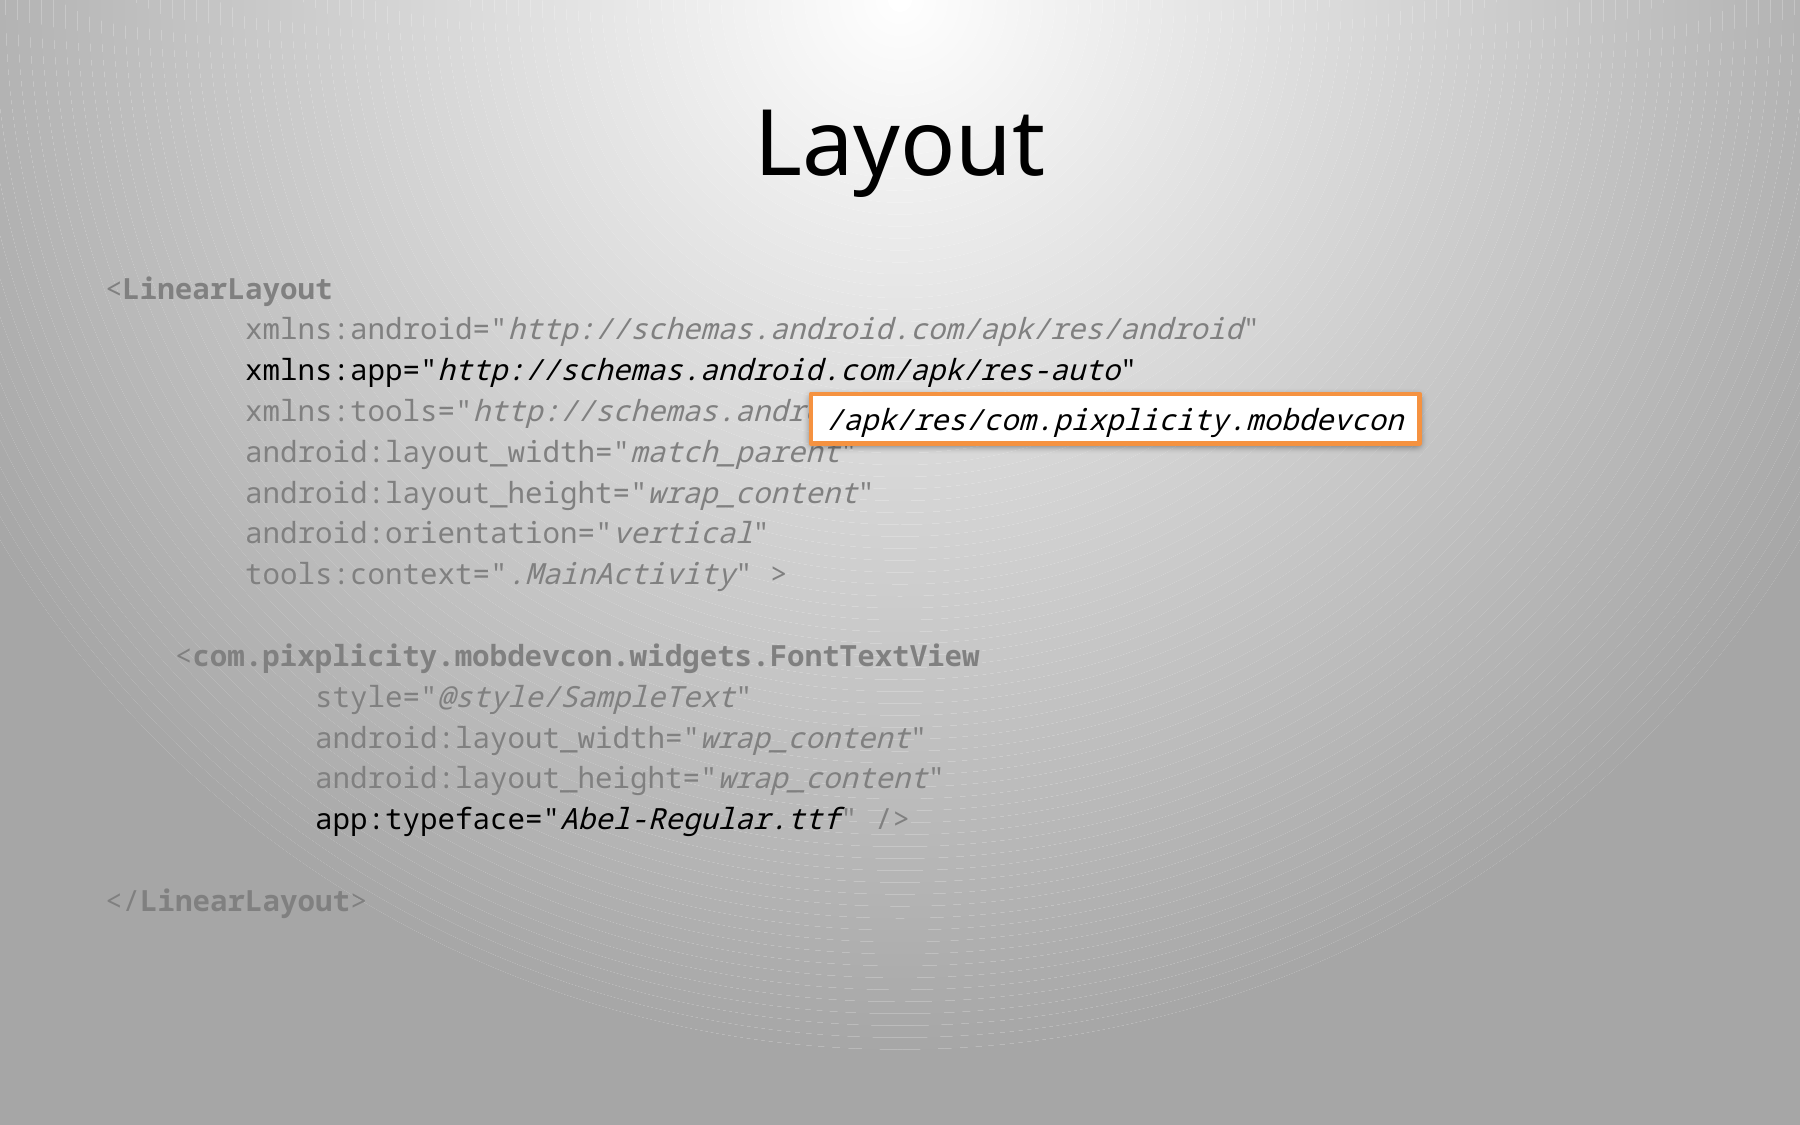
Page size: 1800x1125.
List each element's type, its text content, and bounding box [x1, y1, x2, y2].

text_box /apk/res/com.pixplicity.mobdevcon [810, 393, 1420, 444]
list <LinearLayout xmlns:android="http://schemas.android.com/apk/res/android" xmlns:app="http://schemas.android.com/apk/res-auto" xmlns:tools="http://schemas.android.com/tools" android:layout_width="match_parent" android:layout_height="wrap_content" android:orientation="vertical" tools:context=".MainActivity" > <com.pixplicity.mobdevcon.widgets.FontTextView style="@style/SampleText" android:layout_width="wrap_content" android:layout_height="wrap_content" app:typeface="Abel-Regular.ttf" /> </LinearLayout> [90, 262, 1710, 1005]
title Layout [90, 45, 1710, 233]
